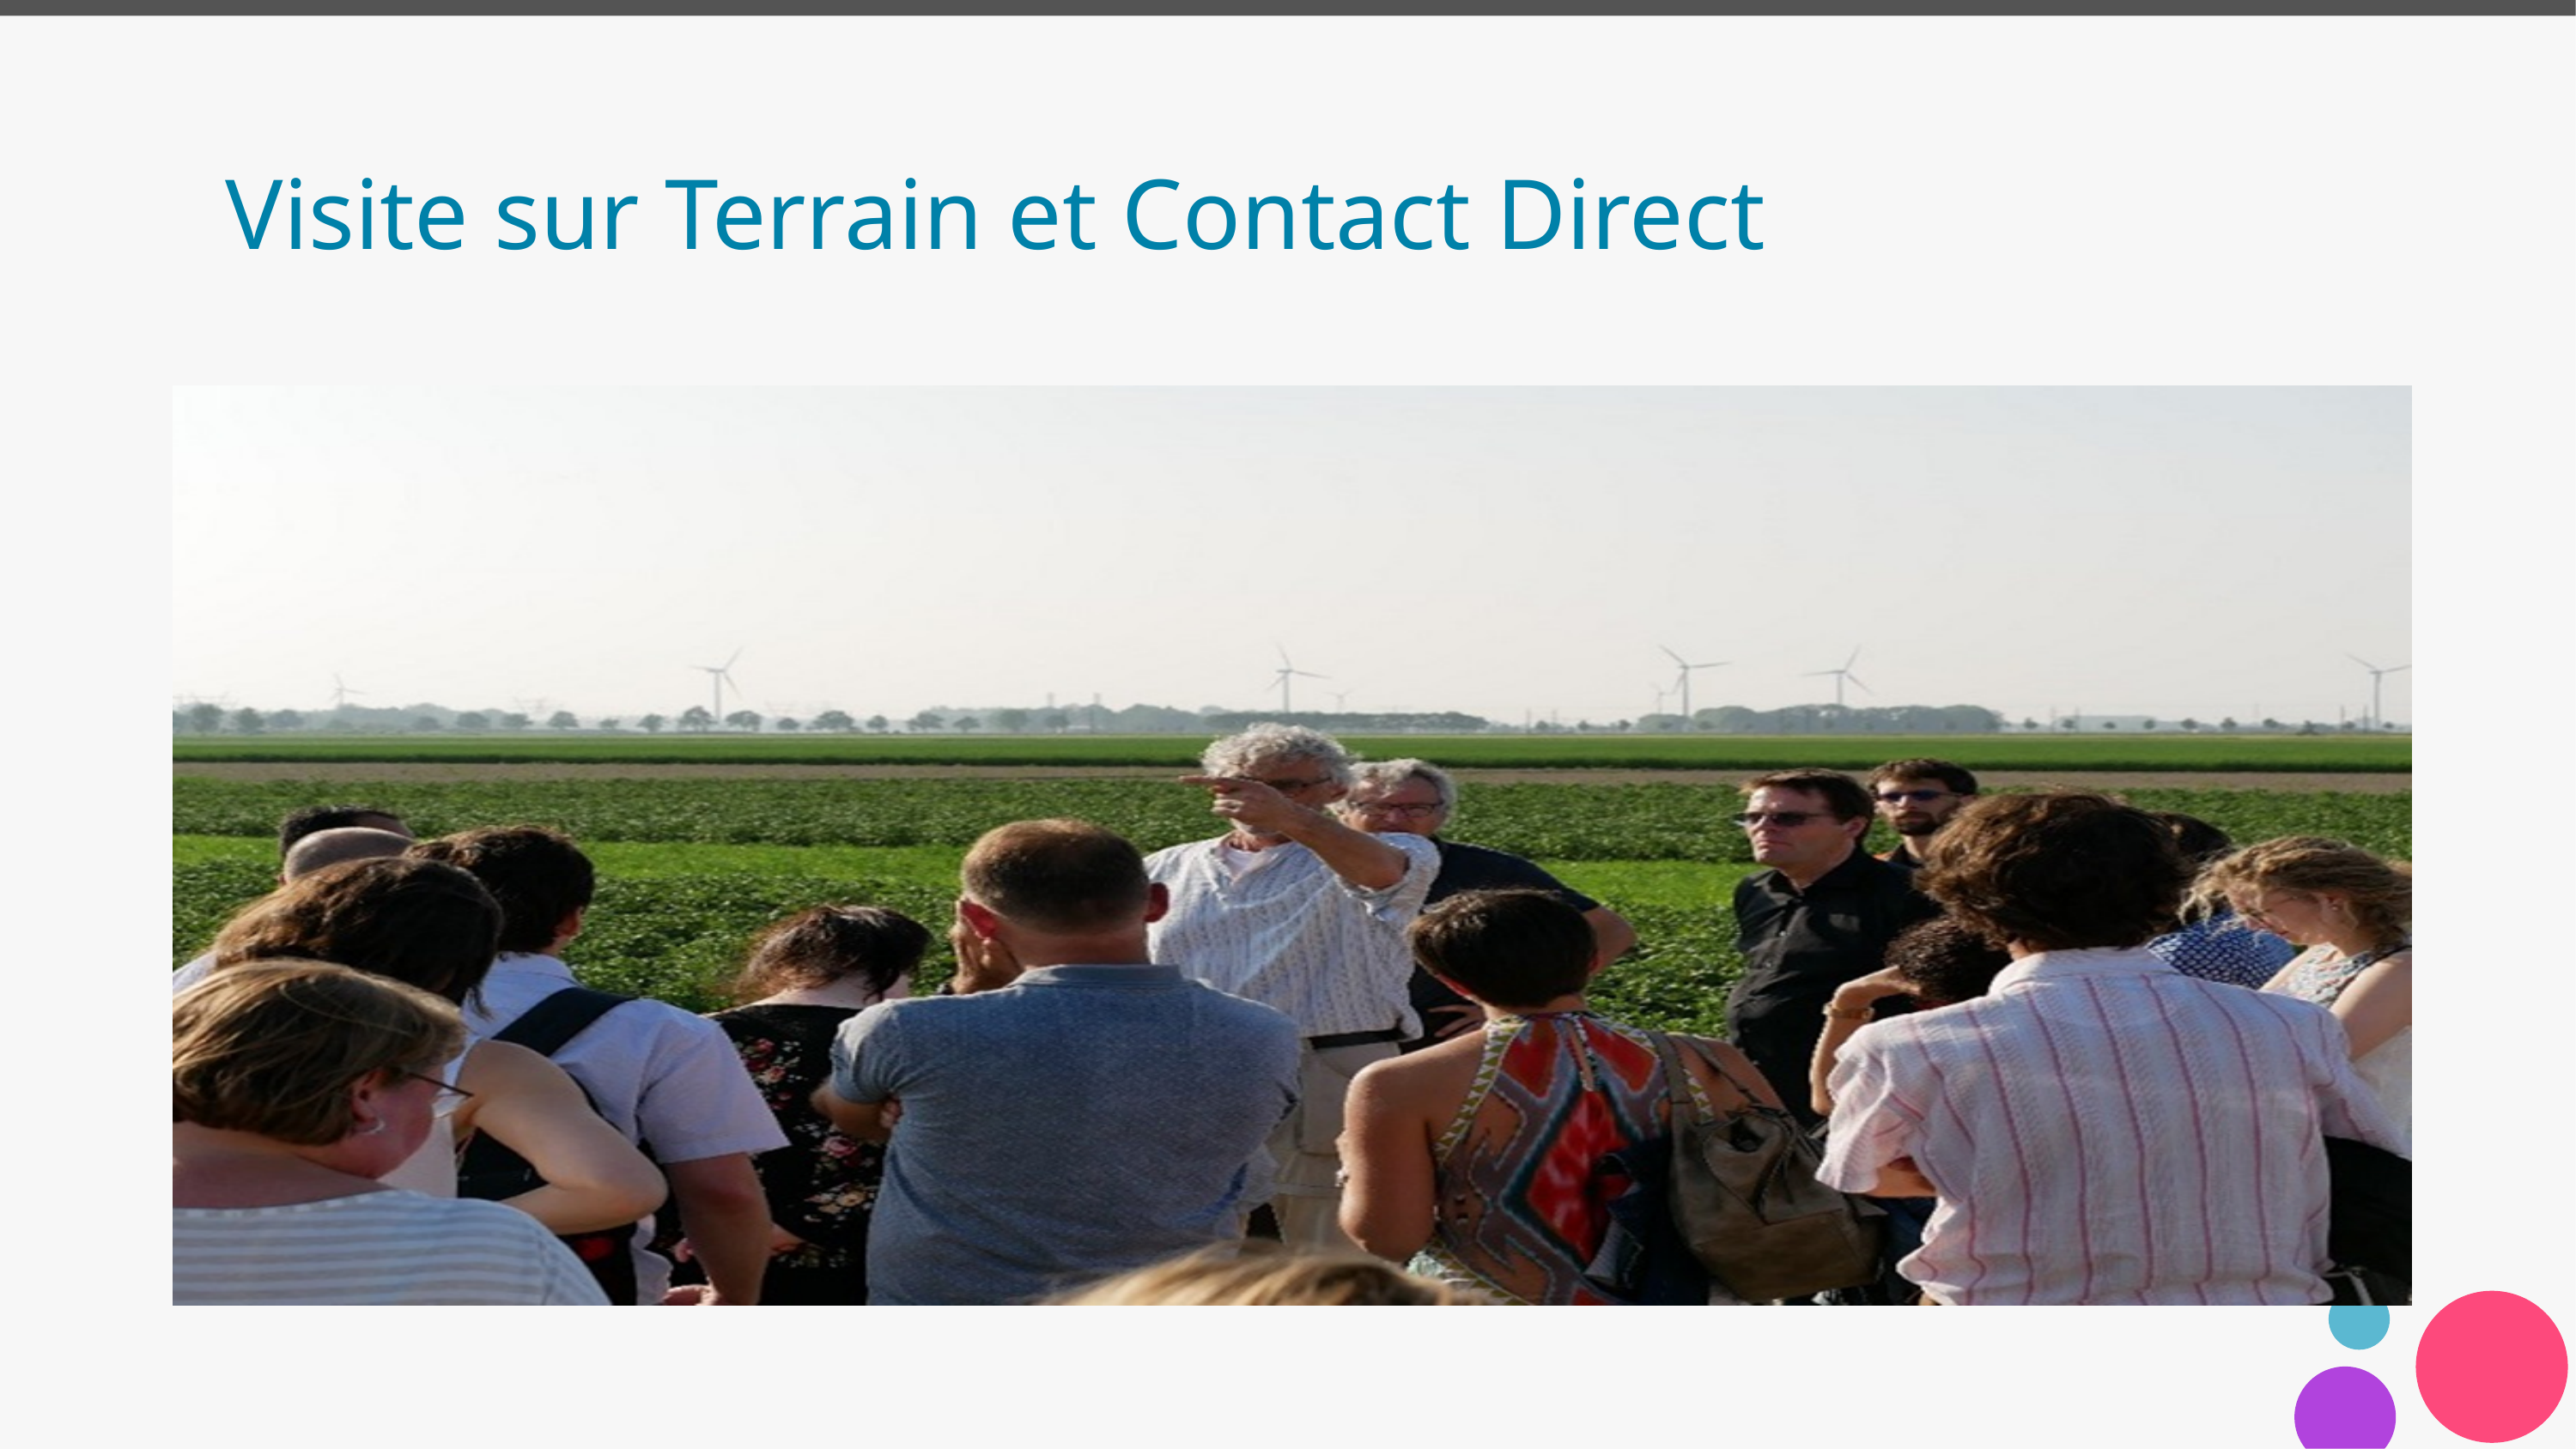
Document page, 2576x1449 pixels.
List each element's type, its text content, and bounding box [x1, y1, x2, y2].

text_box Visite sur Terrain et Contact Direct [213, 146, 1888, 276]
picture [173, 385, 2412, 1306]
